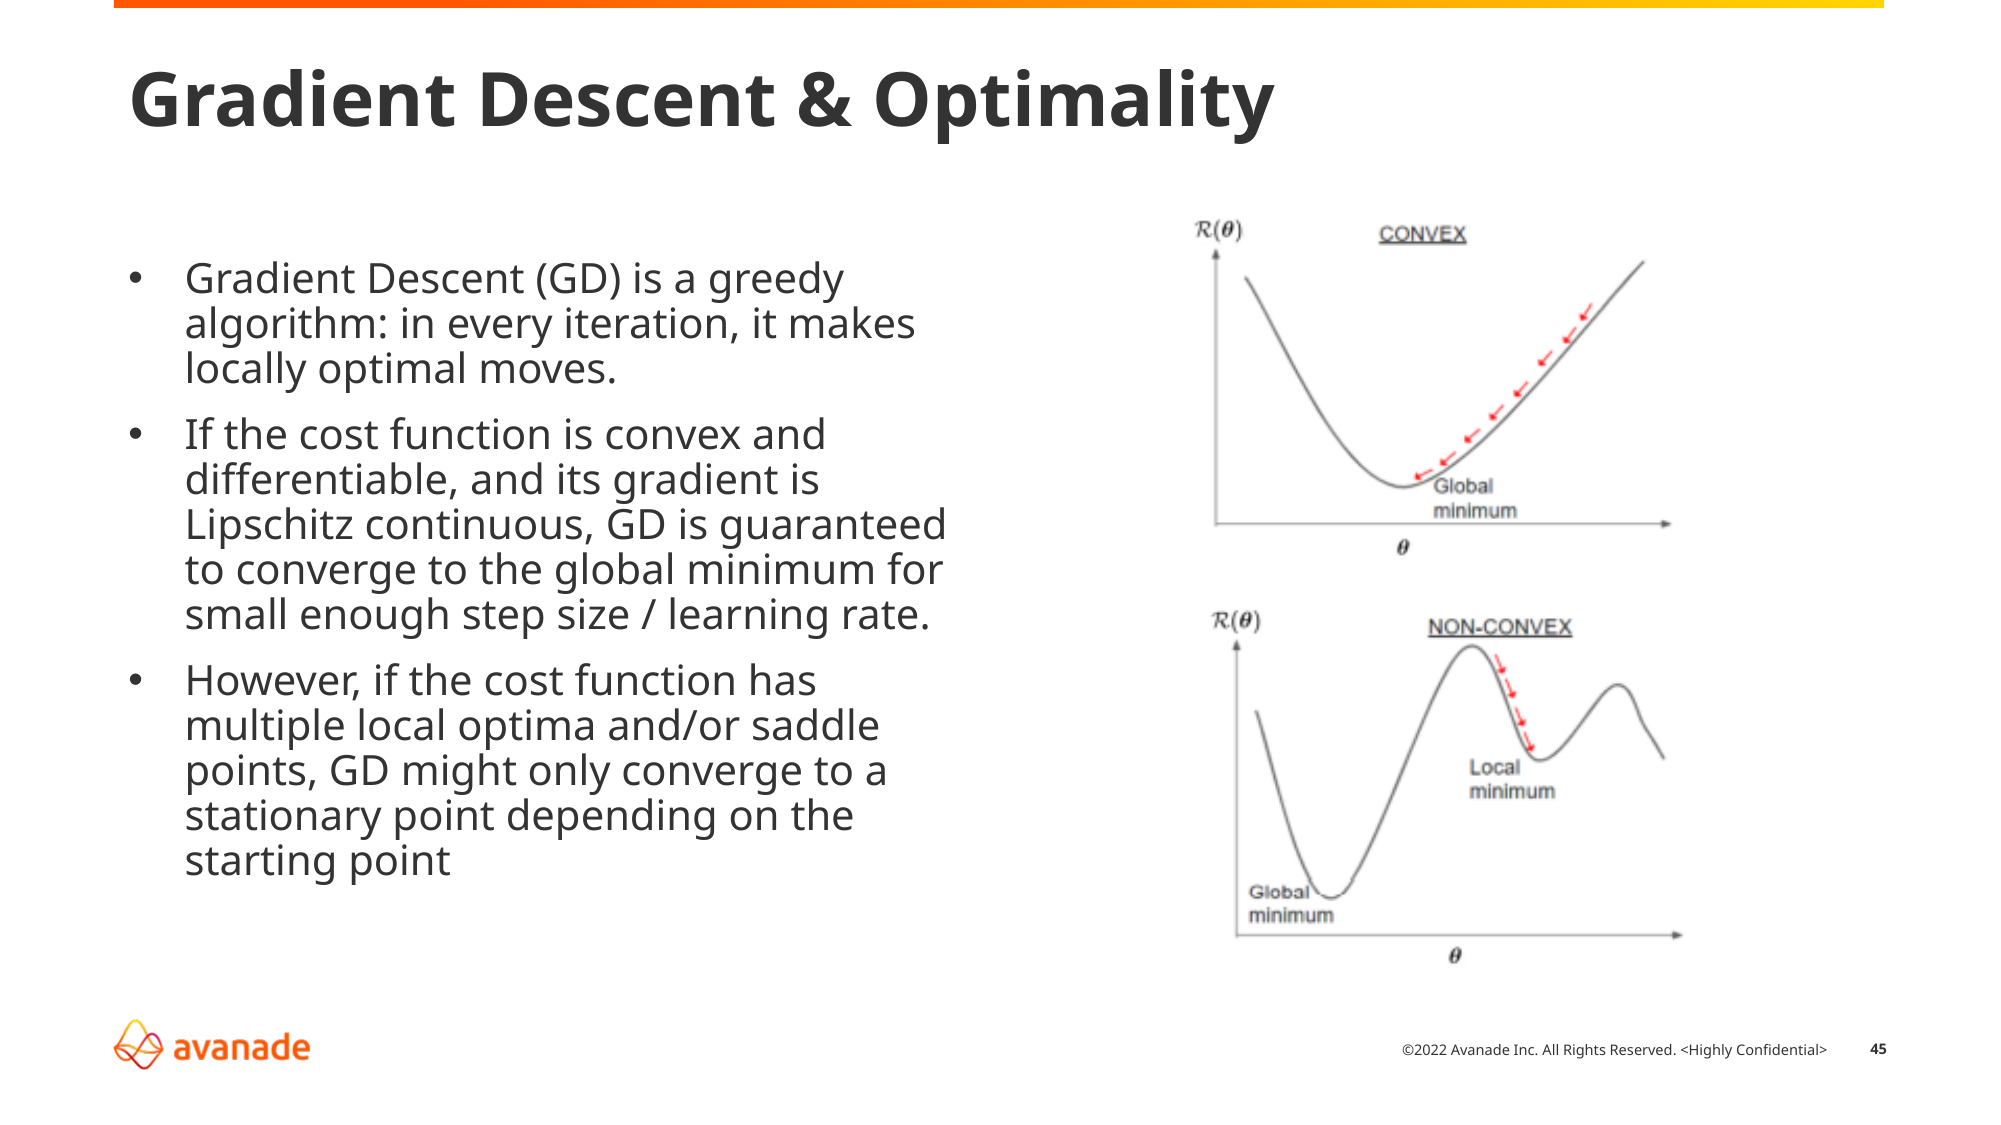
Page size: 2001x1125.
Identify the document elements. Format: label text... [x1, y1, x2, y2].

title Gradient Descent & Optimality [113, 54, 1883, 219]
picture [1182, 193, 1695, 572]
picture [93, 999, 339, 1090]
picture [1182, 590, 1719, 989]
list Gradient Descent (GD) is a greedy algorithm: in every iteration, it makes locally optimal moves. If the cost function is convex and differentiable, and its gradient is Lipschitz continuous, GD is guaranteed to converge to the global minimum for small enough step size / learning rate. However, if the cost function has multiple local optima and/or saddle points, GD might only converge to a stationary point depending on the starting point [113, 249, 1000, 964]
